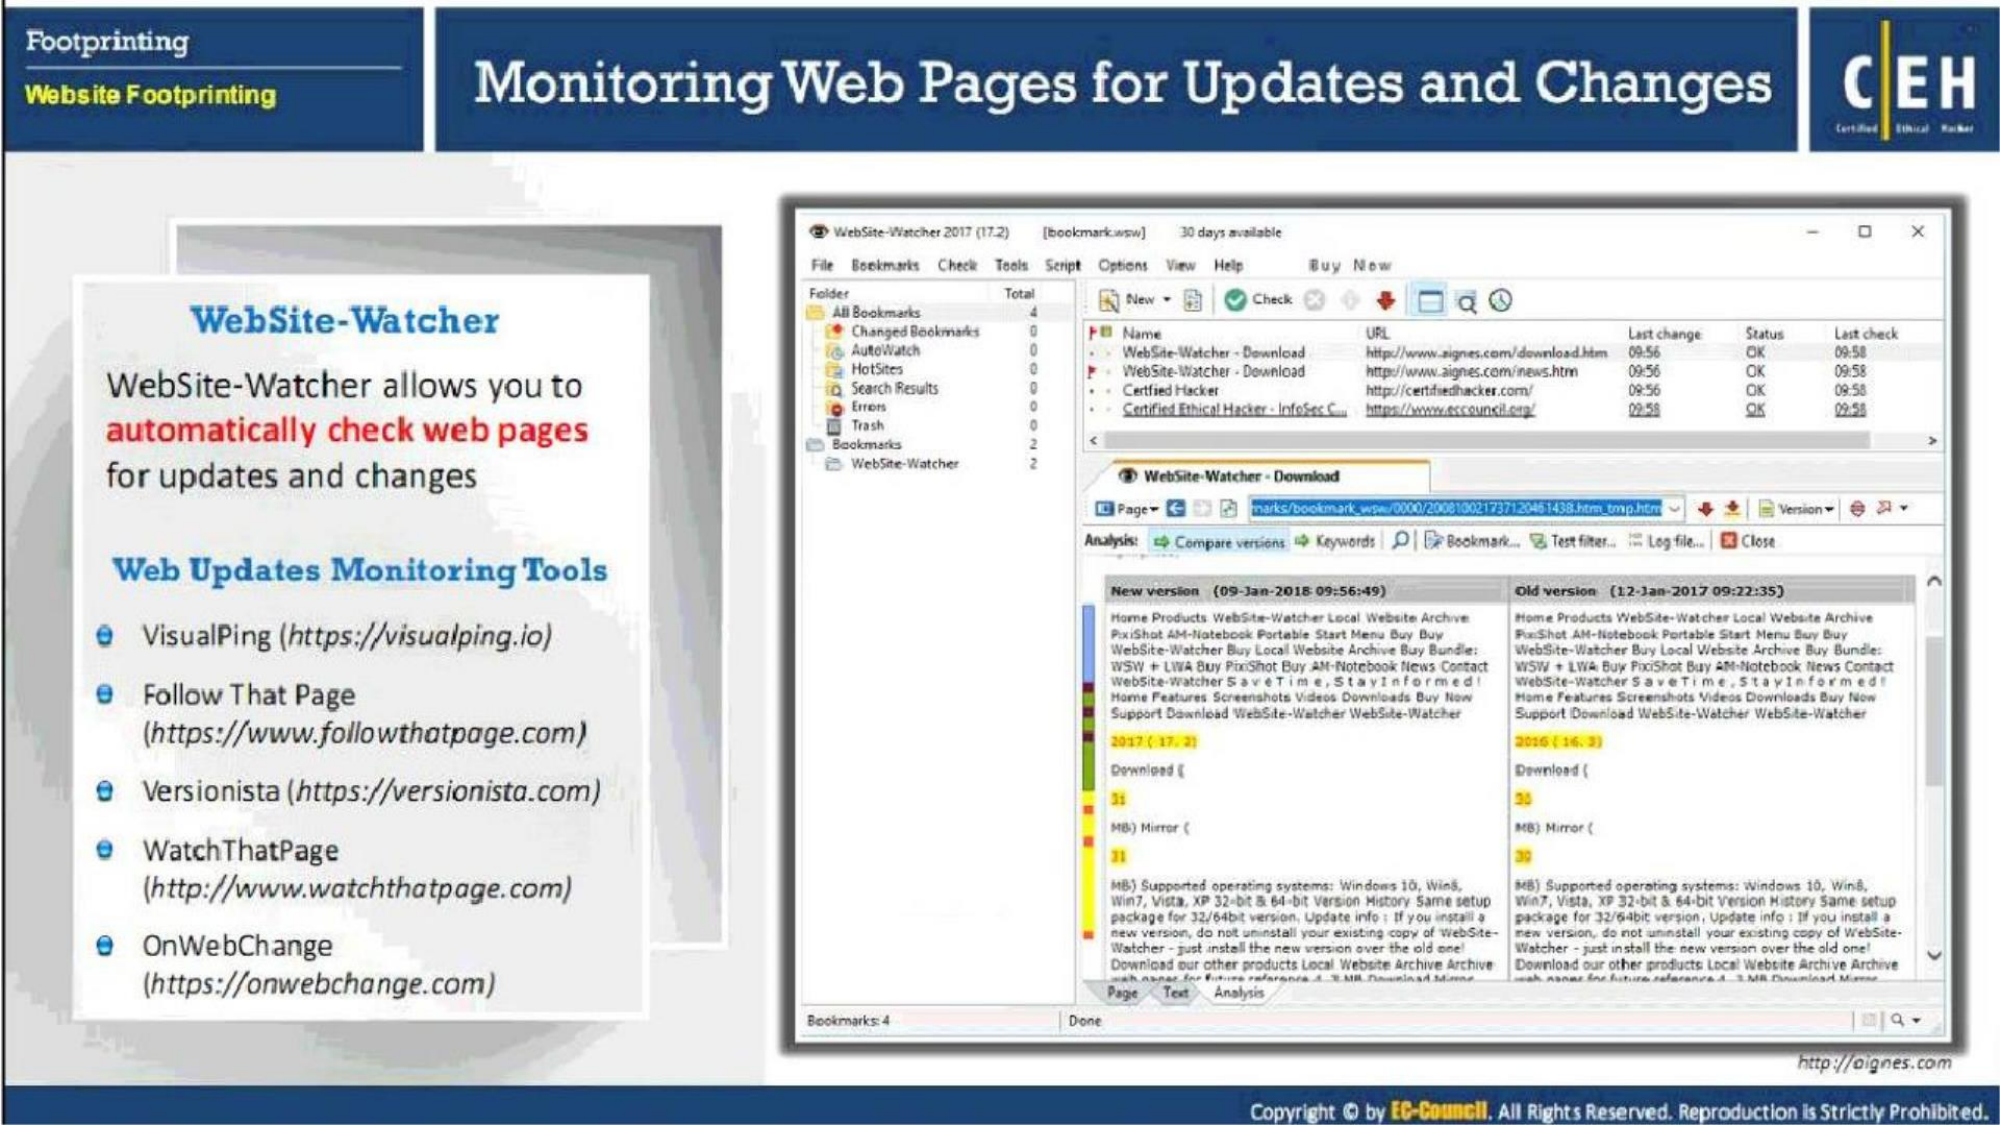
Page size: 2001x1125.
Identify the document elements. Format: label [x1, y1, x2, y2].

text_box [0, 0, 2000, 1125]
